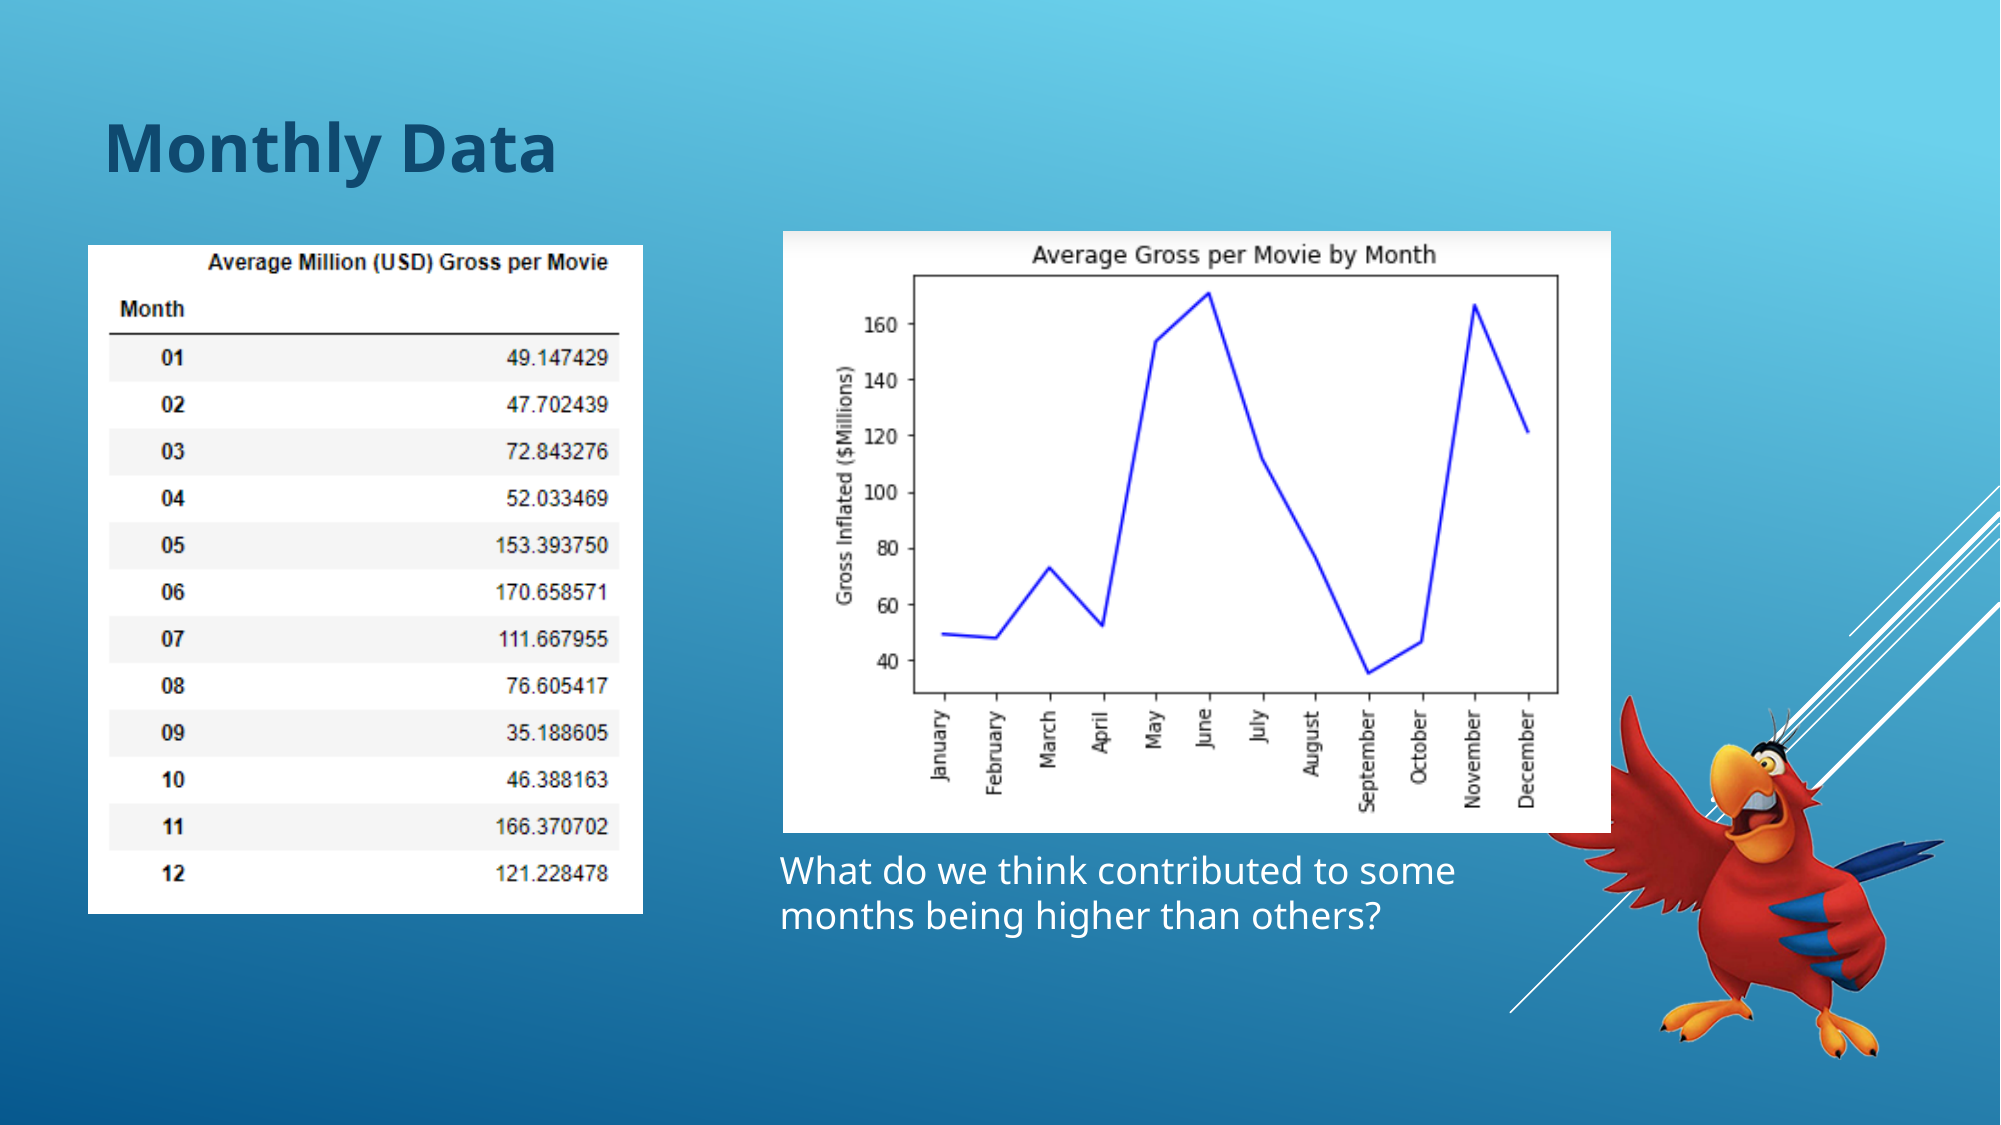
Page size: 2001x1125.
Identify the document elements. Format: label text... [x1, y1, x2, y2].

picture [782, 231, 1945, 1060]
text_box What do we think contributed to some months being higher than others? [764, 839, 1543, 945]
list Monthly Data [88, 98, 1489, 345]
picture [88, 245, 644, 914]
